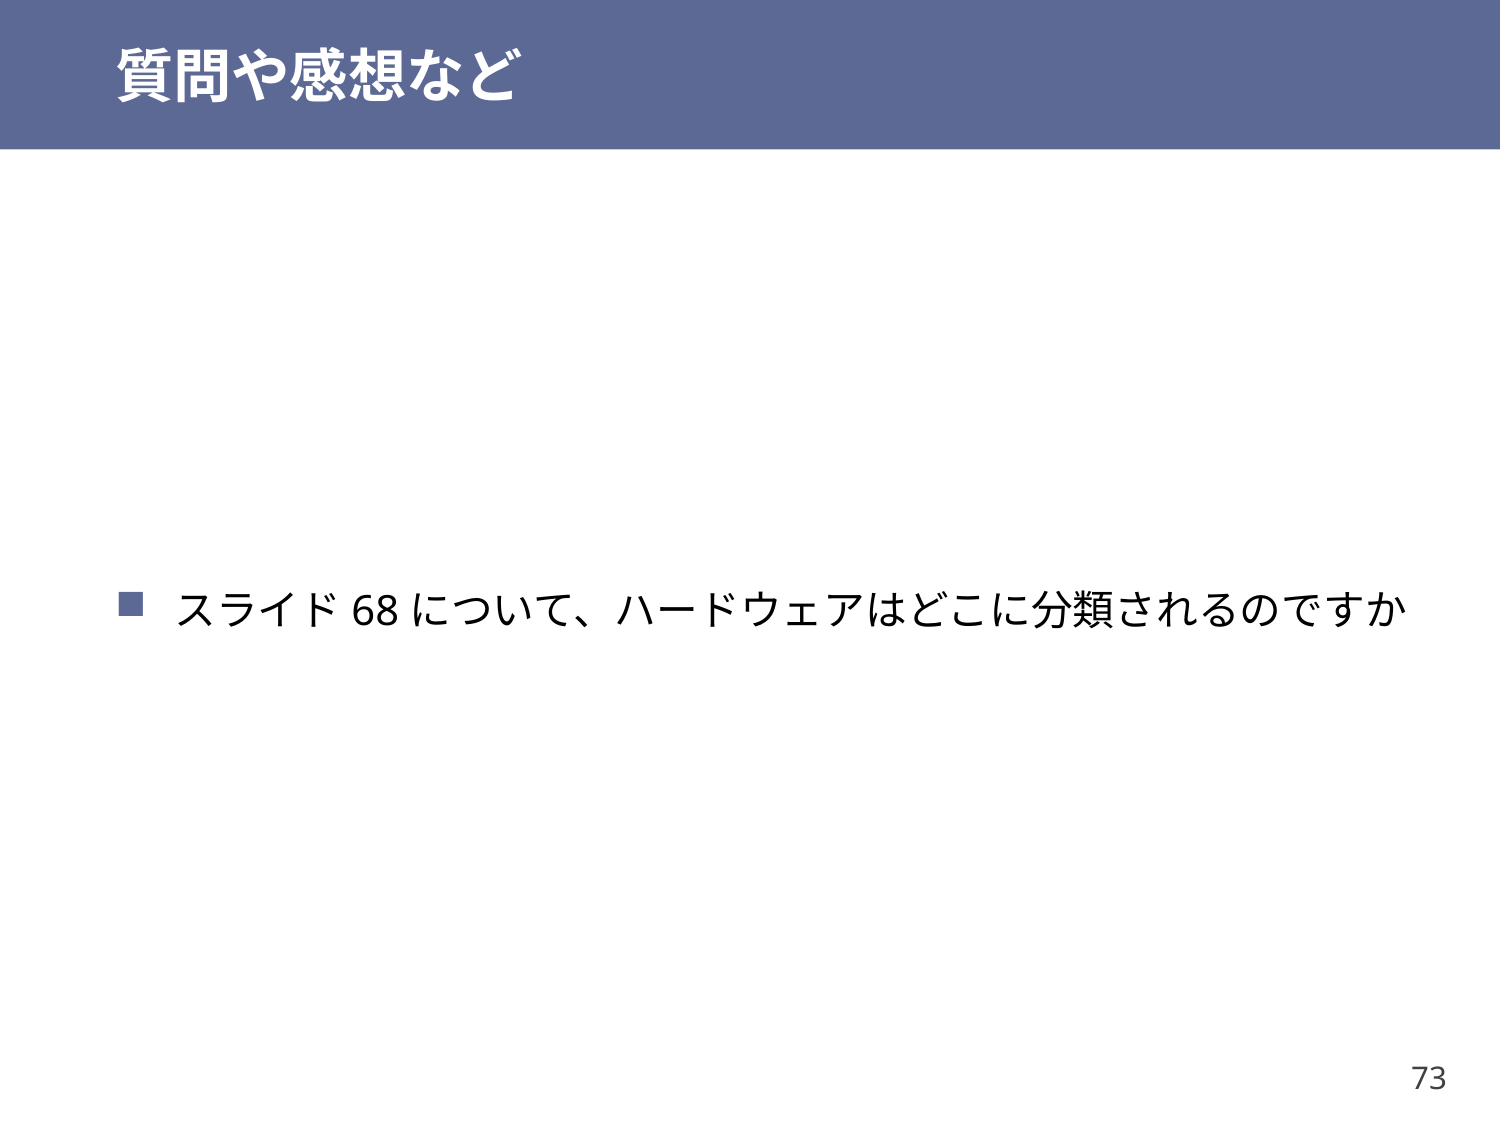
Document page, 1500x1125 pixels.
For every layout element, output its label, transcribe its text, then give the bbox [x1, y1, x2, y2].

list スライド68について、ハードウェアはどこに分類されるのですか [100, 178, 1459, 1036]
title 質問や感想など [100, 0, 1500, 150]
